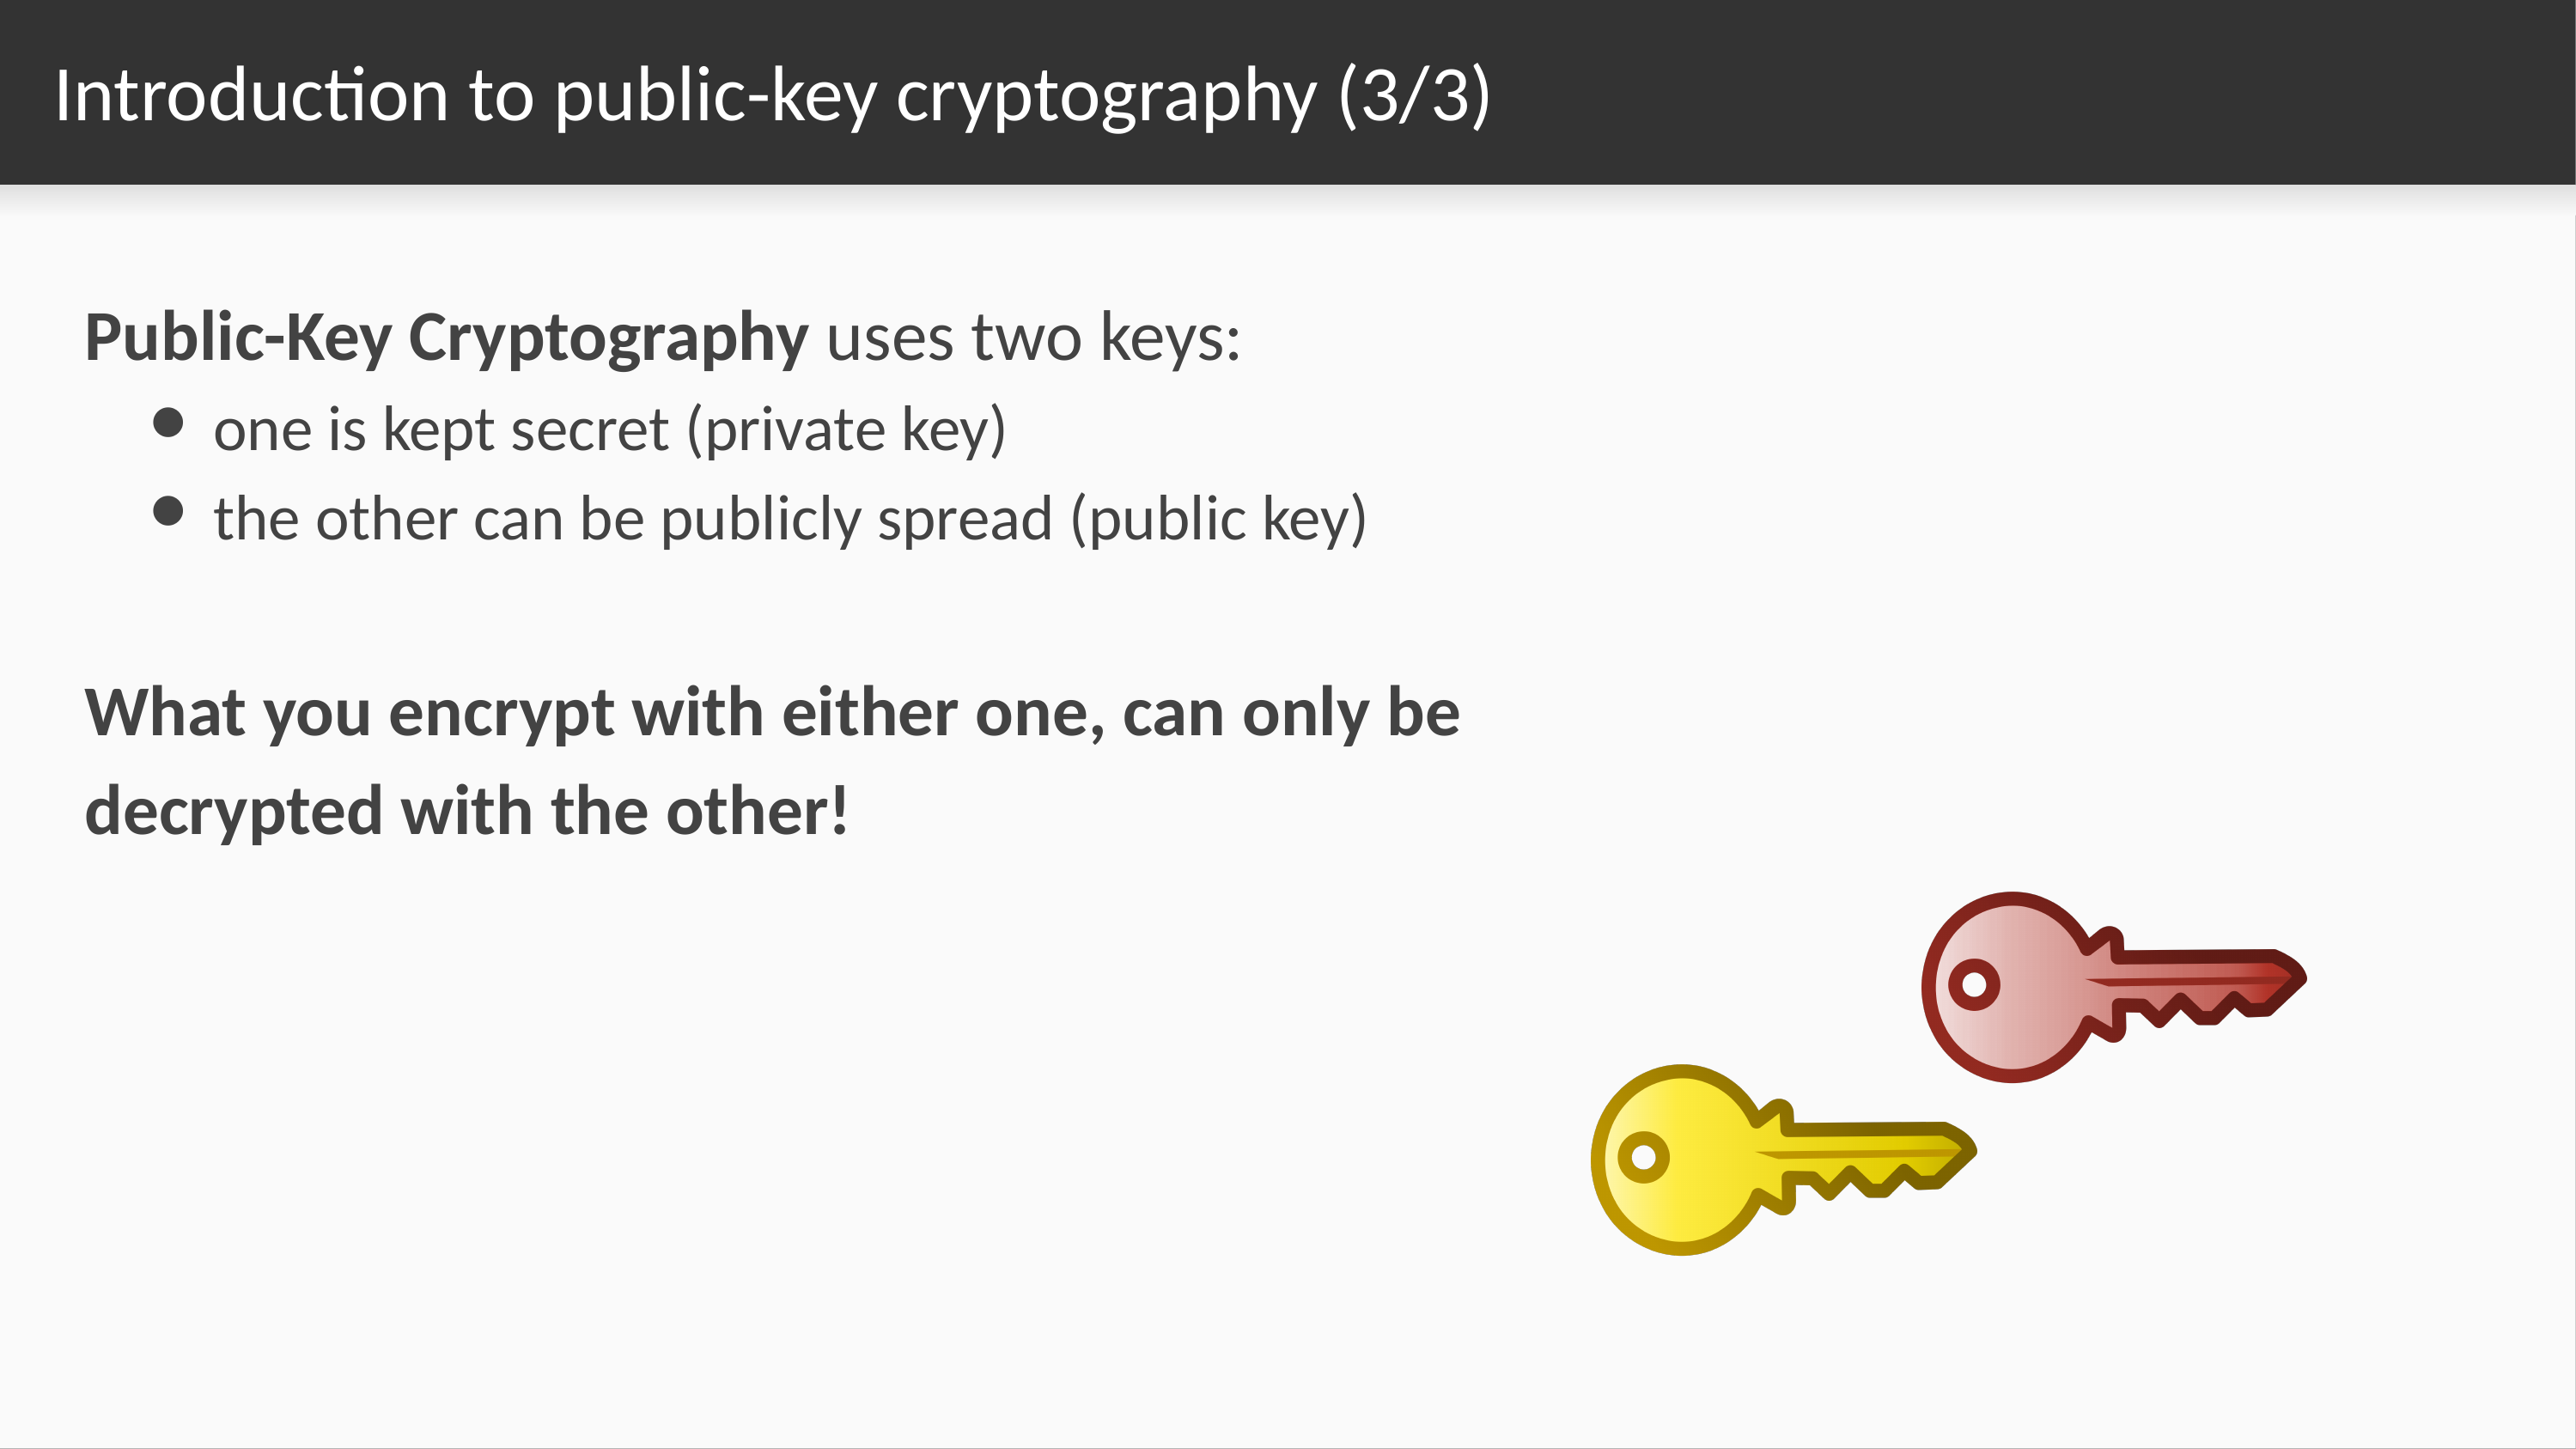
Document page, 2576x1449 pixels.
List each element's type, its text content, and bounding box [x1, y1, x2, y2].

list Public-Key Cryptography uses two keys: one is kept secret (private key) the other can be publicly spread (public key) What you encrypt with either one, can only be decrypted with the other! [58, 250, 1592, 795]
title Introduction to public-key cryptography (3/3) [27, 4, 2514, 174]
picture [1591, 795, 2307, 1354]
